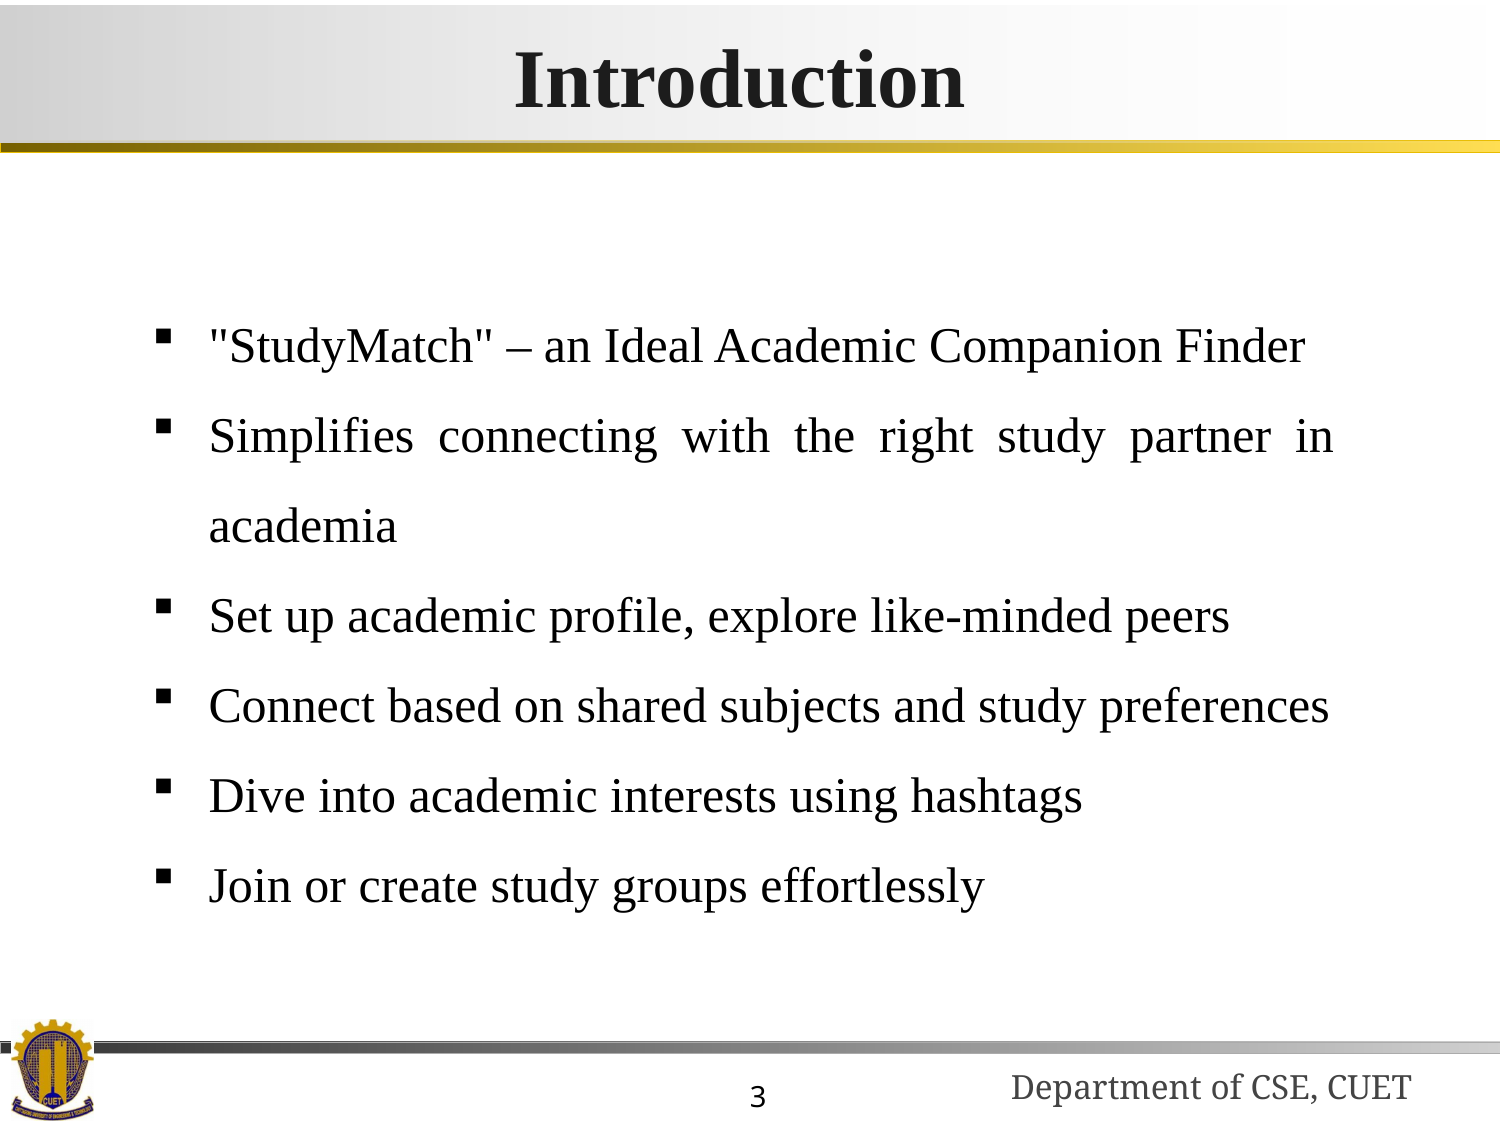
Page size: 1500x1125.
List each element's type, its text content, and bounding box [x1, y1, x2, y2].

picture [11, 1019, 94, 1121]
text_box "StudyMatch" – an Ideal Academic Companion Finder Simplifies connecting with the right study partner in academia Set up academic profile, explore like-minded peers Connect based on shared subjects and study preferences Dive into academic interests using hashtags Join or create study groups effortlessly [137, 274, 1350, 920]
title Introduction [0, 5, 1500, 143]
